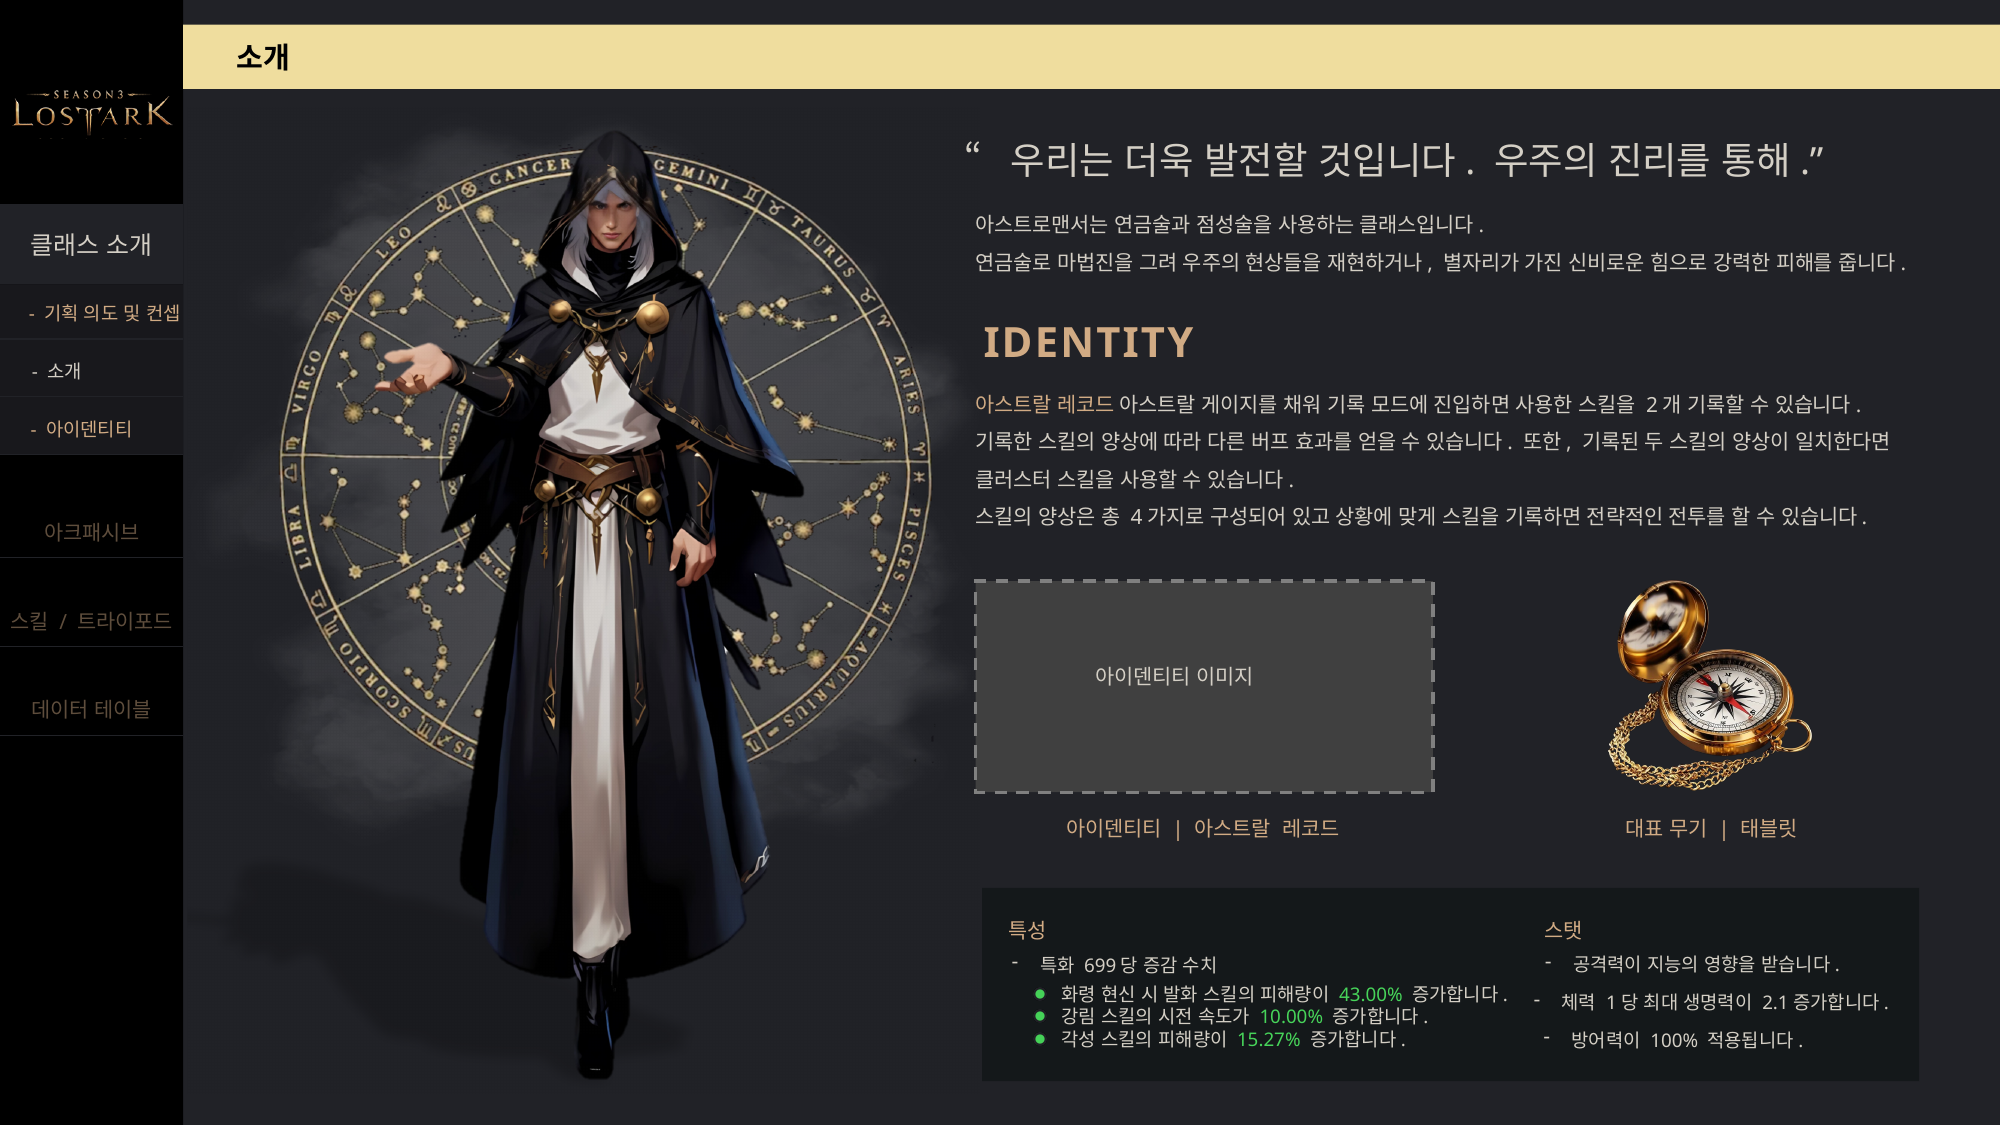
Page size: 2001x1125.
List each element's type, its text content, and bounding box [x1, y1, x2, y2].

text_box 아이덴티티 이미지 [1080, 655, 1269, 696]
text_box - 기획 의도 및 컨셉 [28, 294, 181, 332]
text_box [981, 579, 1435, 794]
picture [9, 90, 174, 139]
text_box 아이덴티티 | 아스트랄 레코드 [1052, 808, 1354, 848]
text_box - 소개 [31, 352, 82, 390]
text_box - 아이덴티티 [30, 410, 133, 448]
picture [186, 106, 981, 1094]
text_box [957, 128, 1928, 279]
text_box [1592, 567, 1831, 849]
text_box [182, 24, 2000, 90]
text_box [974, 307, 1928, 535]
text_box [981, 887, 1920, 1082]
